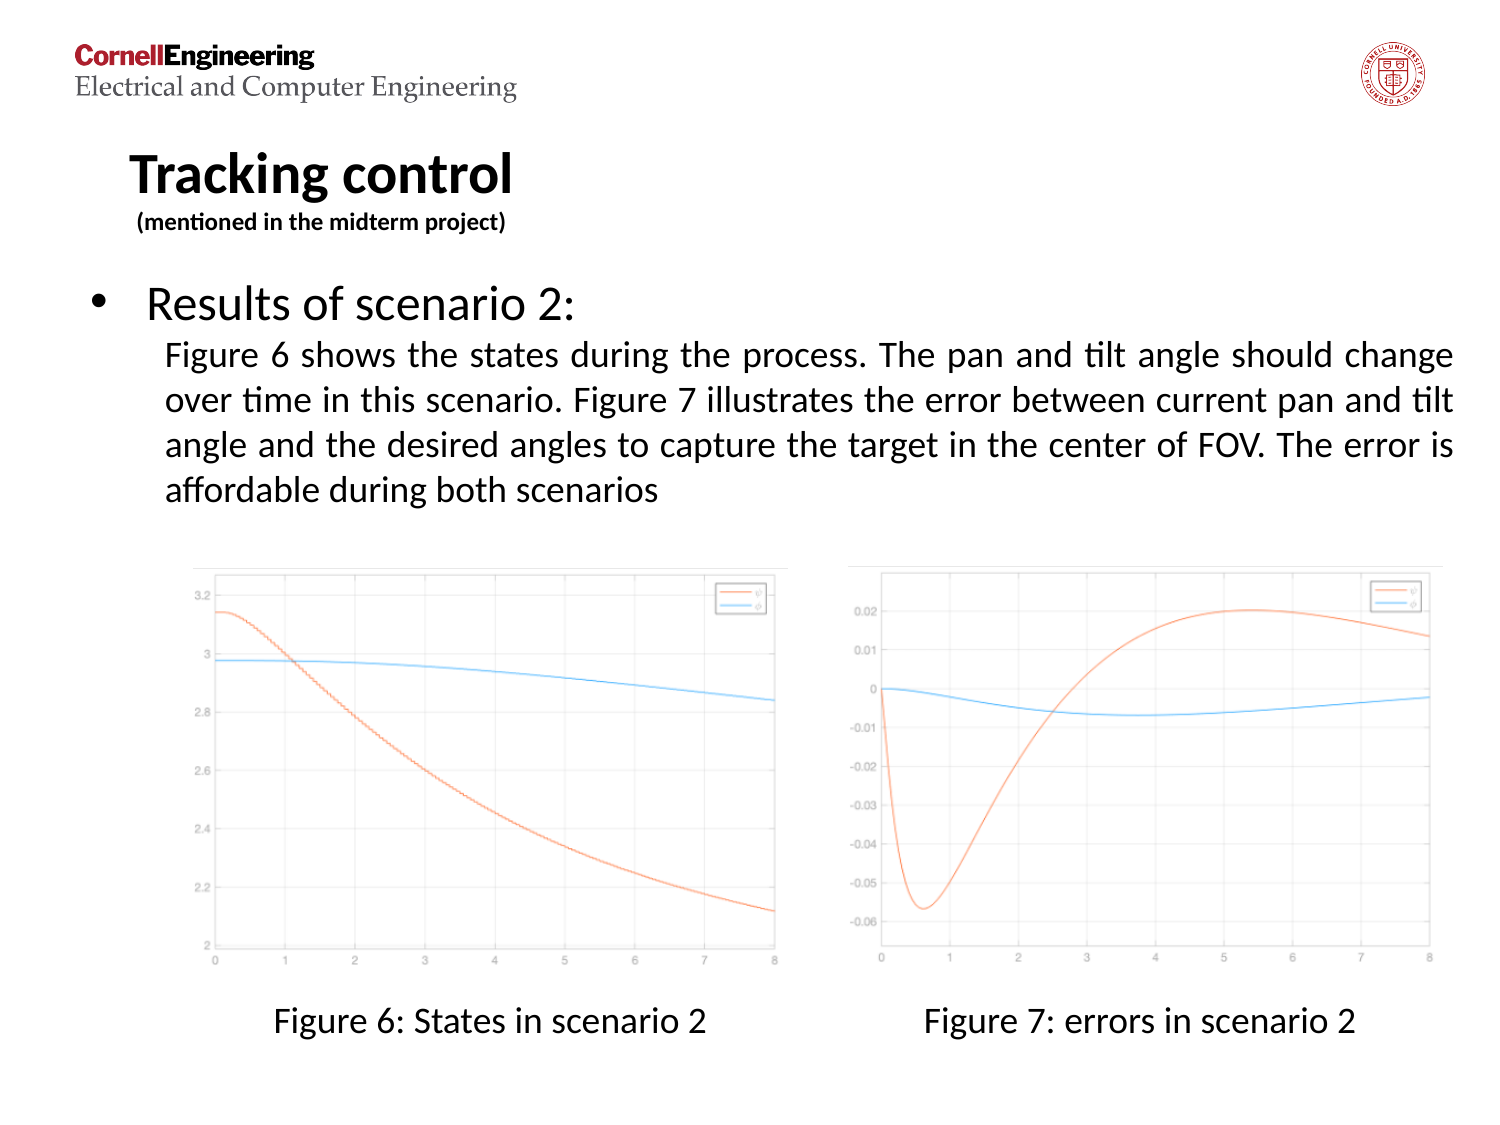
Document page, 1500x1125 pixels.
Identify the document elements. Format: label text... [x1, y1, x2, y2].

list Results of scenario 2: [75, 262, 1425, 1005]
text_box Tracking control (mentioned in the midterm project) [74, 51, 569, 243]
text_box Figure 7: errors in scenario 2 [909, 994, 1372, 1048]
text_box Figure 6: States in scenario 2 [258, 998, 723, 1048]
picture [75, 44, 517, 51]
picture [848, 564, 1443, 988]
picture [1361, 42, 1425, 106]
picture [193, 567, 788, 990]
text_box Figure 6 shows the states during the process. The pan and tilt angle should change over time in this scenario. Figure 7 illustrates the error between current pan and tilt angle and the desired angles to capture the target in the center of FOV. The error is affordable during both scenarios [150, 322, 1471, 518]
